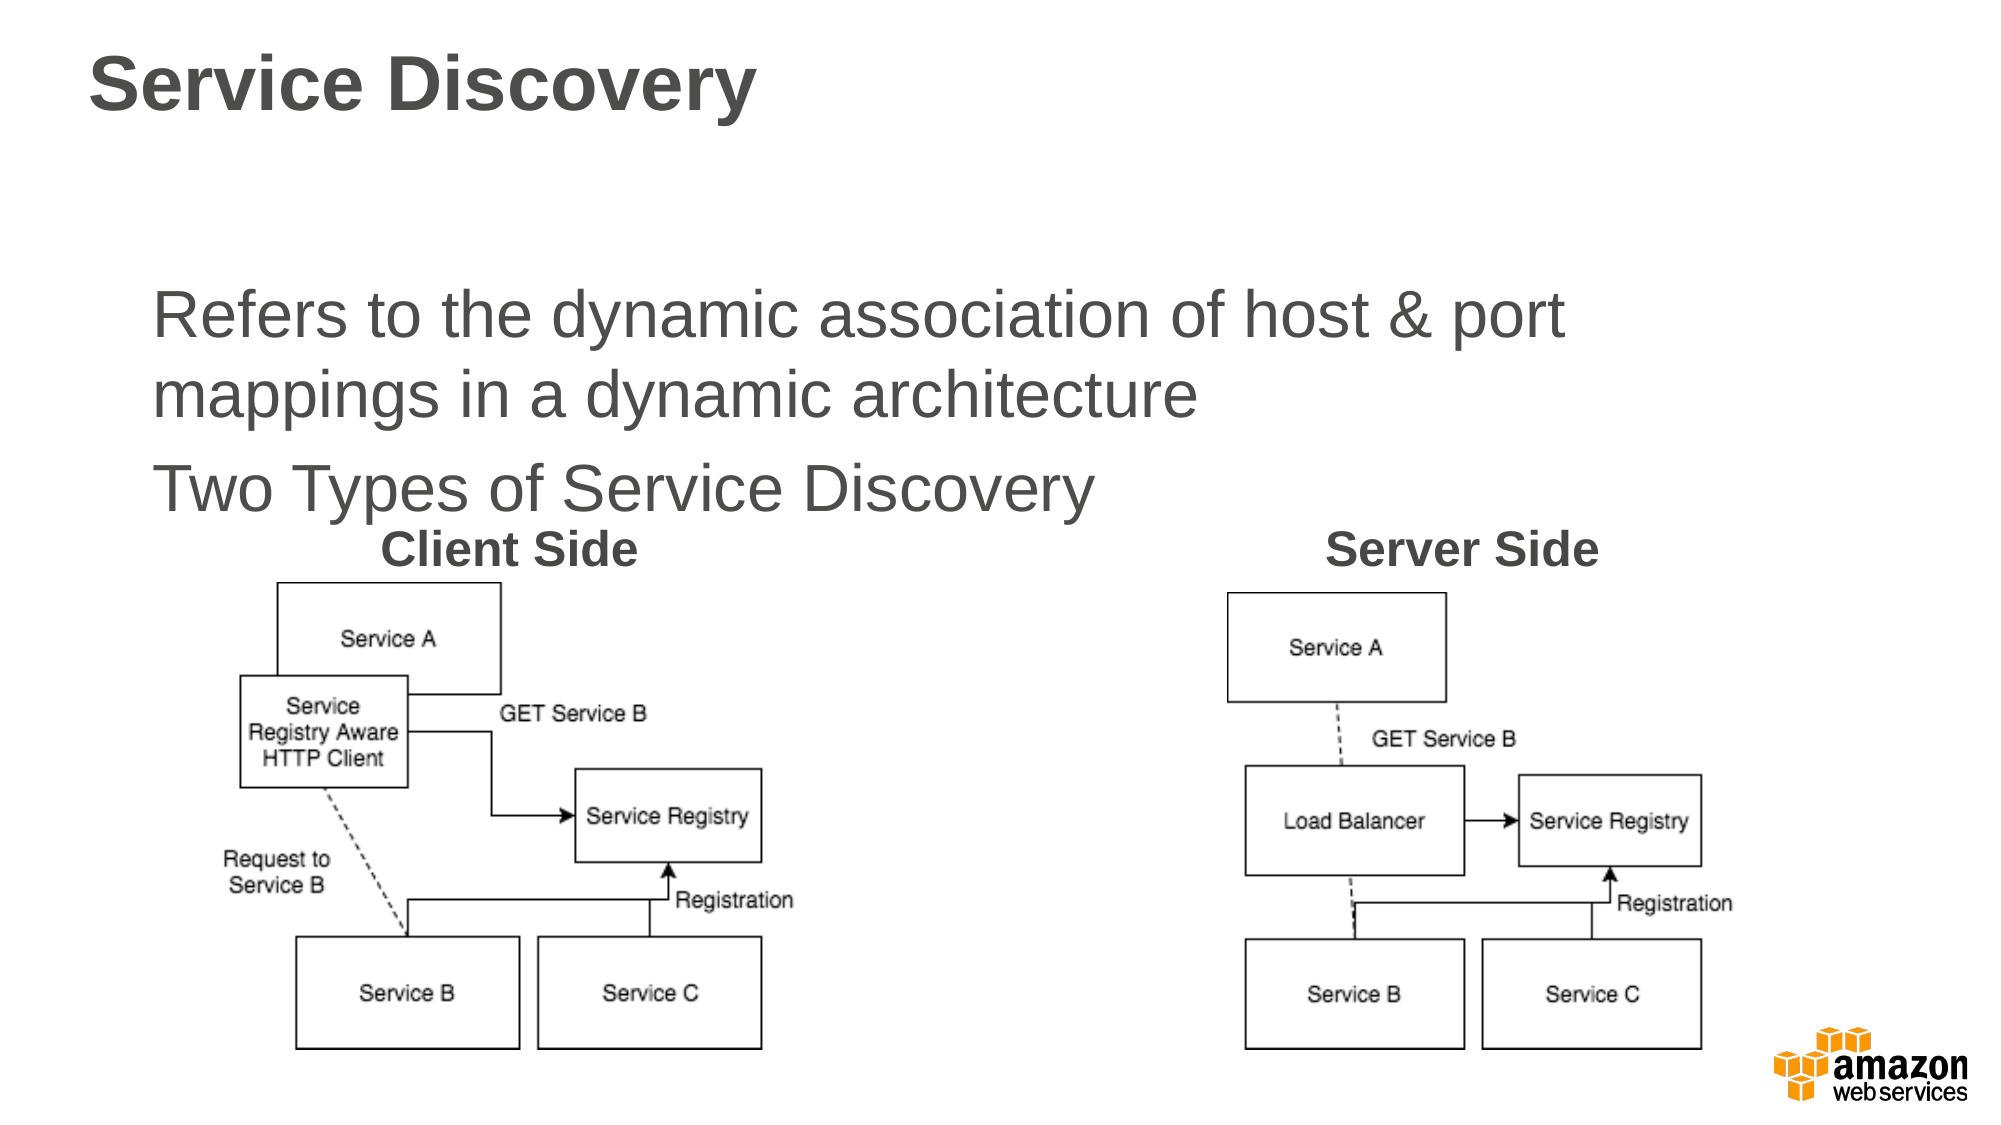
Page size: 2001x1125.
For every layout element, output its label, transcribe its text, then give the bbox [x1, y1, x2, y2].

picture [1227, 592, 1740, 1050]
text_box Server Side [1271, 508, 1654, 584]
picture [212, 582, 801, 1050]
text_box Client Side [299, 508, 720, 581]
list Refers to the dynamic association of host & port mappings in a dynamic architecture Two Types of Service Discovery [137, 263, 1863, 1049]
title Service Discovery [73, 25, 1869, 145]
